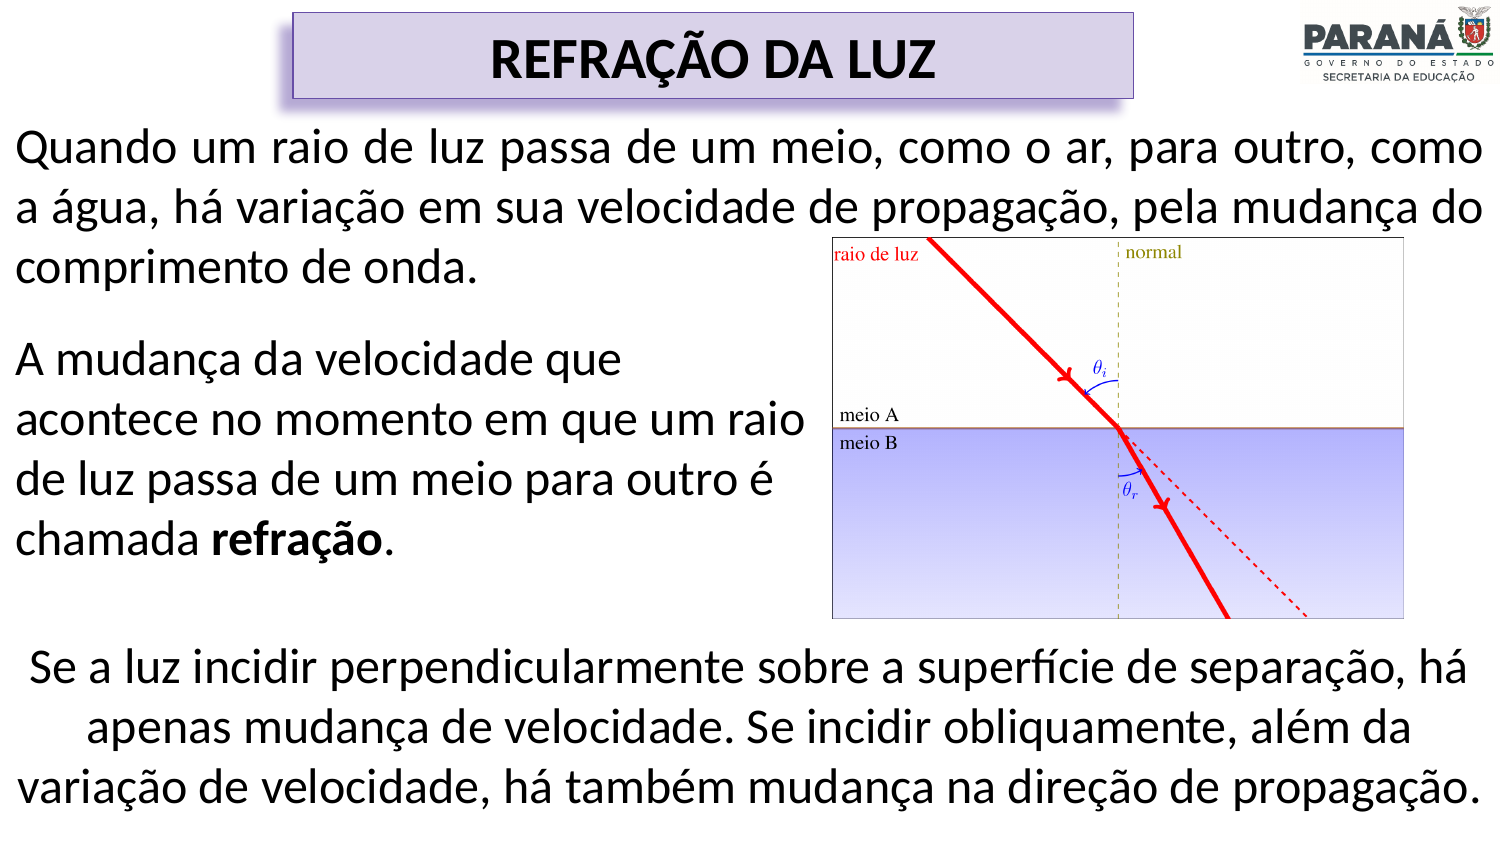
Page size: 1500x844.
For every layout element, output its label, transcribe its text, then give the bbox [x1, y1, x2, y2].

picture [832, 237, 1404, 619]
text_box Quando um raio de luz passa de um meio, como o ar, para outro, como a água, há variação em sua velocidade de propagação, pela mudança do comprimento de onda. [0, 98, 1500, 309]
text_box Se a luz incidir perpendicularmente sobre a superfície de separação, há apenas mudança de velocidade. Se incidir obliquamente, além da variação de velocidade, há também mudança na direção de propagação. [0, 618, 1500, 829]
picture [1300, 0, 1500, 84]
text_box REFRAÇÃO DA LUZ [293, 12, 1134, 98]
text_box A mudança da velocidade que acontece no momento em que um raio de luz passa de um meio para outro é chamada refração. [0, 310, 827, 581]
